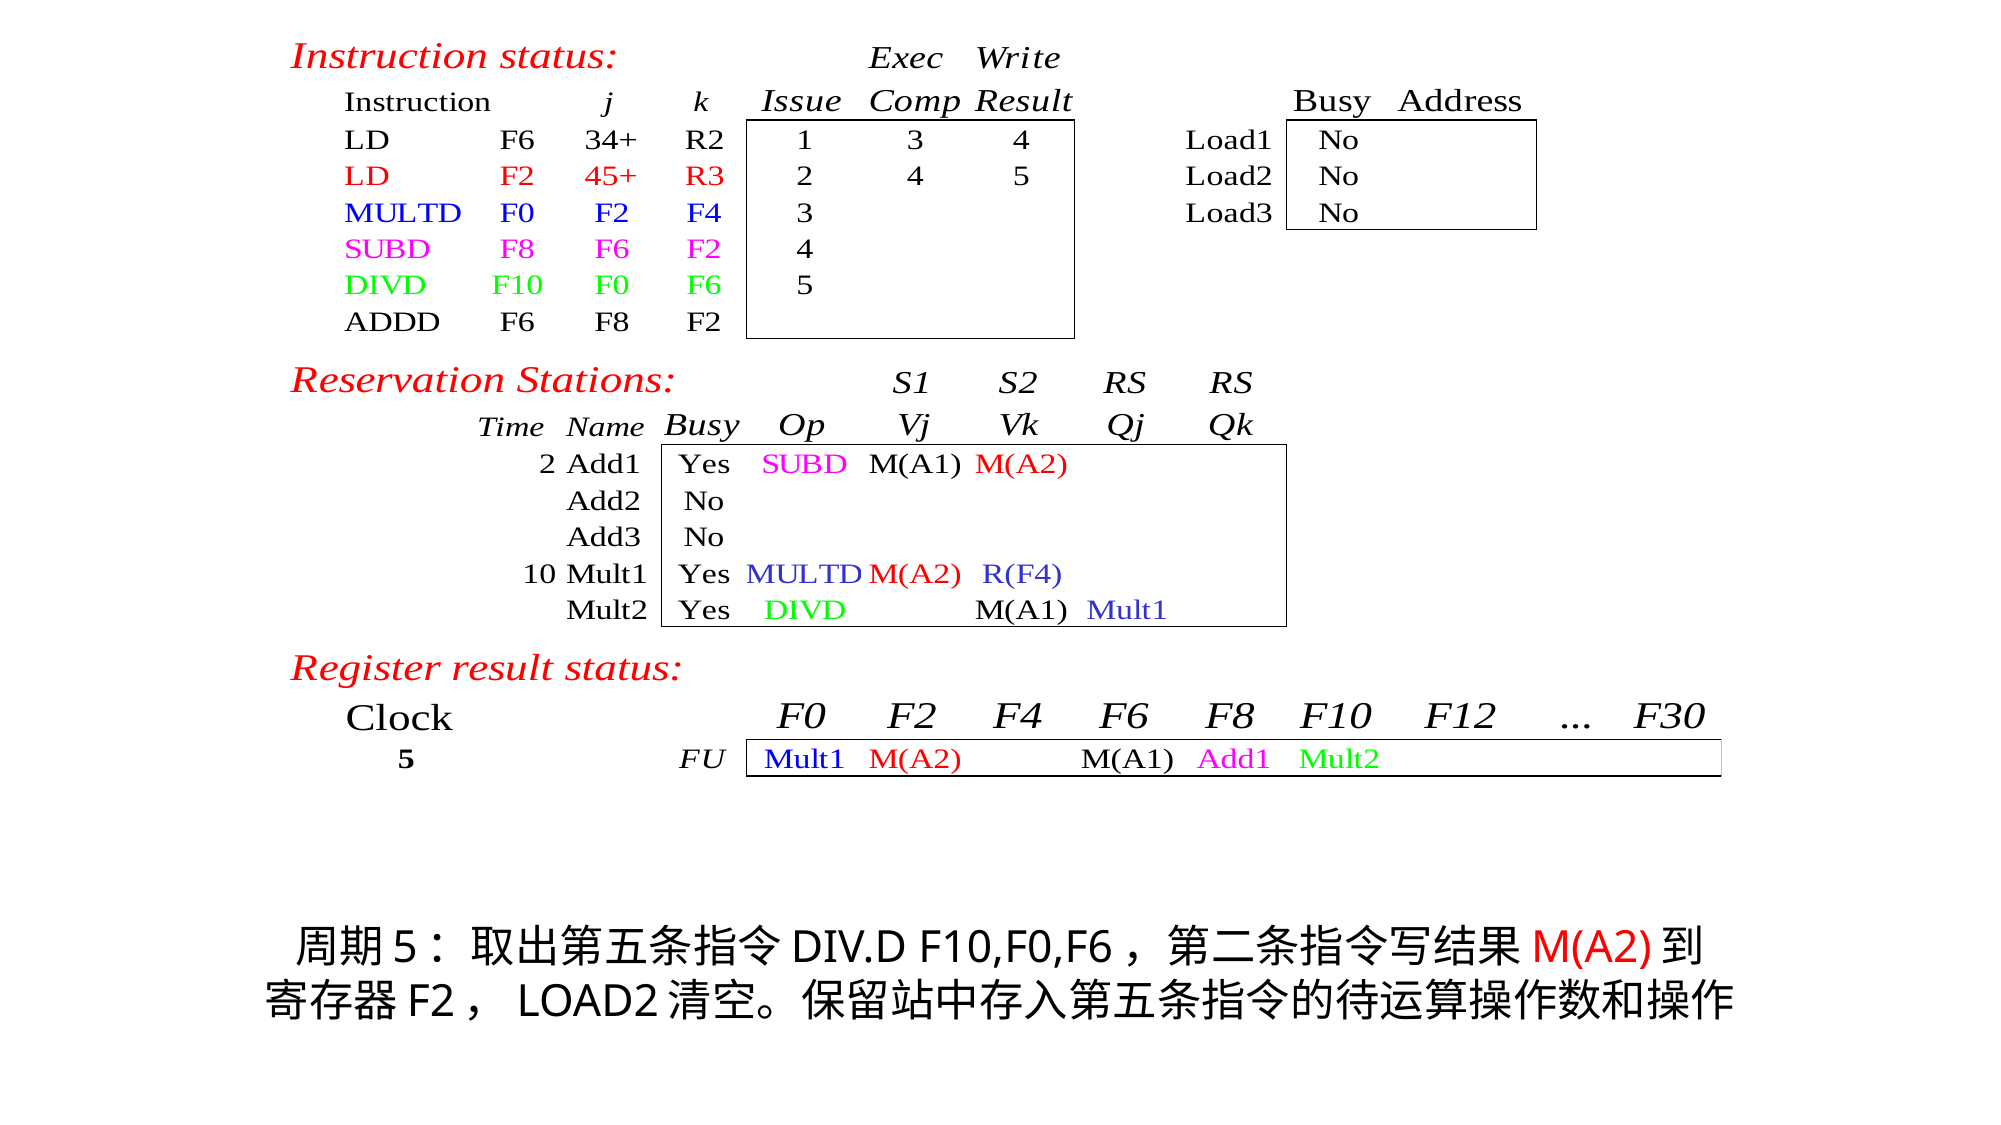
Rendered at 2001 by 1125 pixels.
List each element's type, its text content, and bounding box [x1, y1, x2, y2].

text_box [283, 30, 1723, 850]
title 周期5：取出第五条指令DIV.D F10,F0,F6，第二条指令写结果M(A2)到寄存器F2，LOAD2清空。保留站中存入第五条指令的待运算操作数和操作 [249, 874, 1756, 1052]
